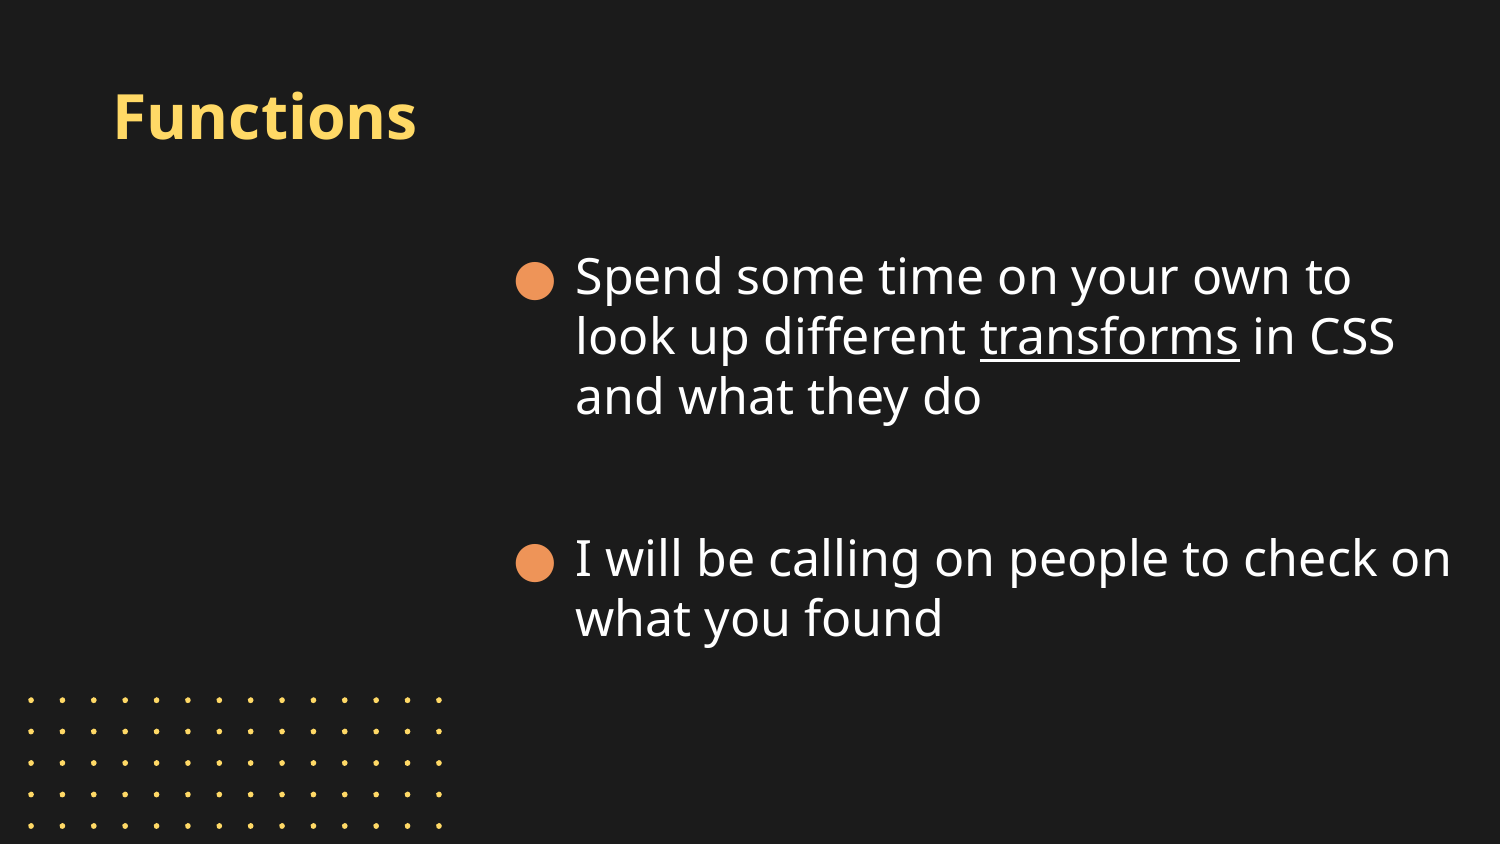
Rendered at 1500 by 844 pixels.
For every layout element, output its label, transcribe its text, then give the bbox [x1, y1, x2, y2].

list Spend some time on your own to look up different transforms in CSS and what they do I will be calling on people to check on what you found [485, 230, 1474, 829]
title Functions [97, 61, 885, 156]
